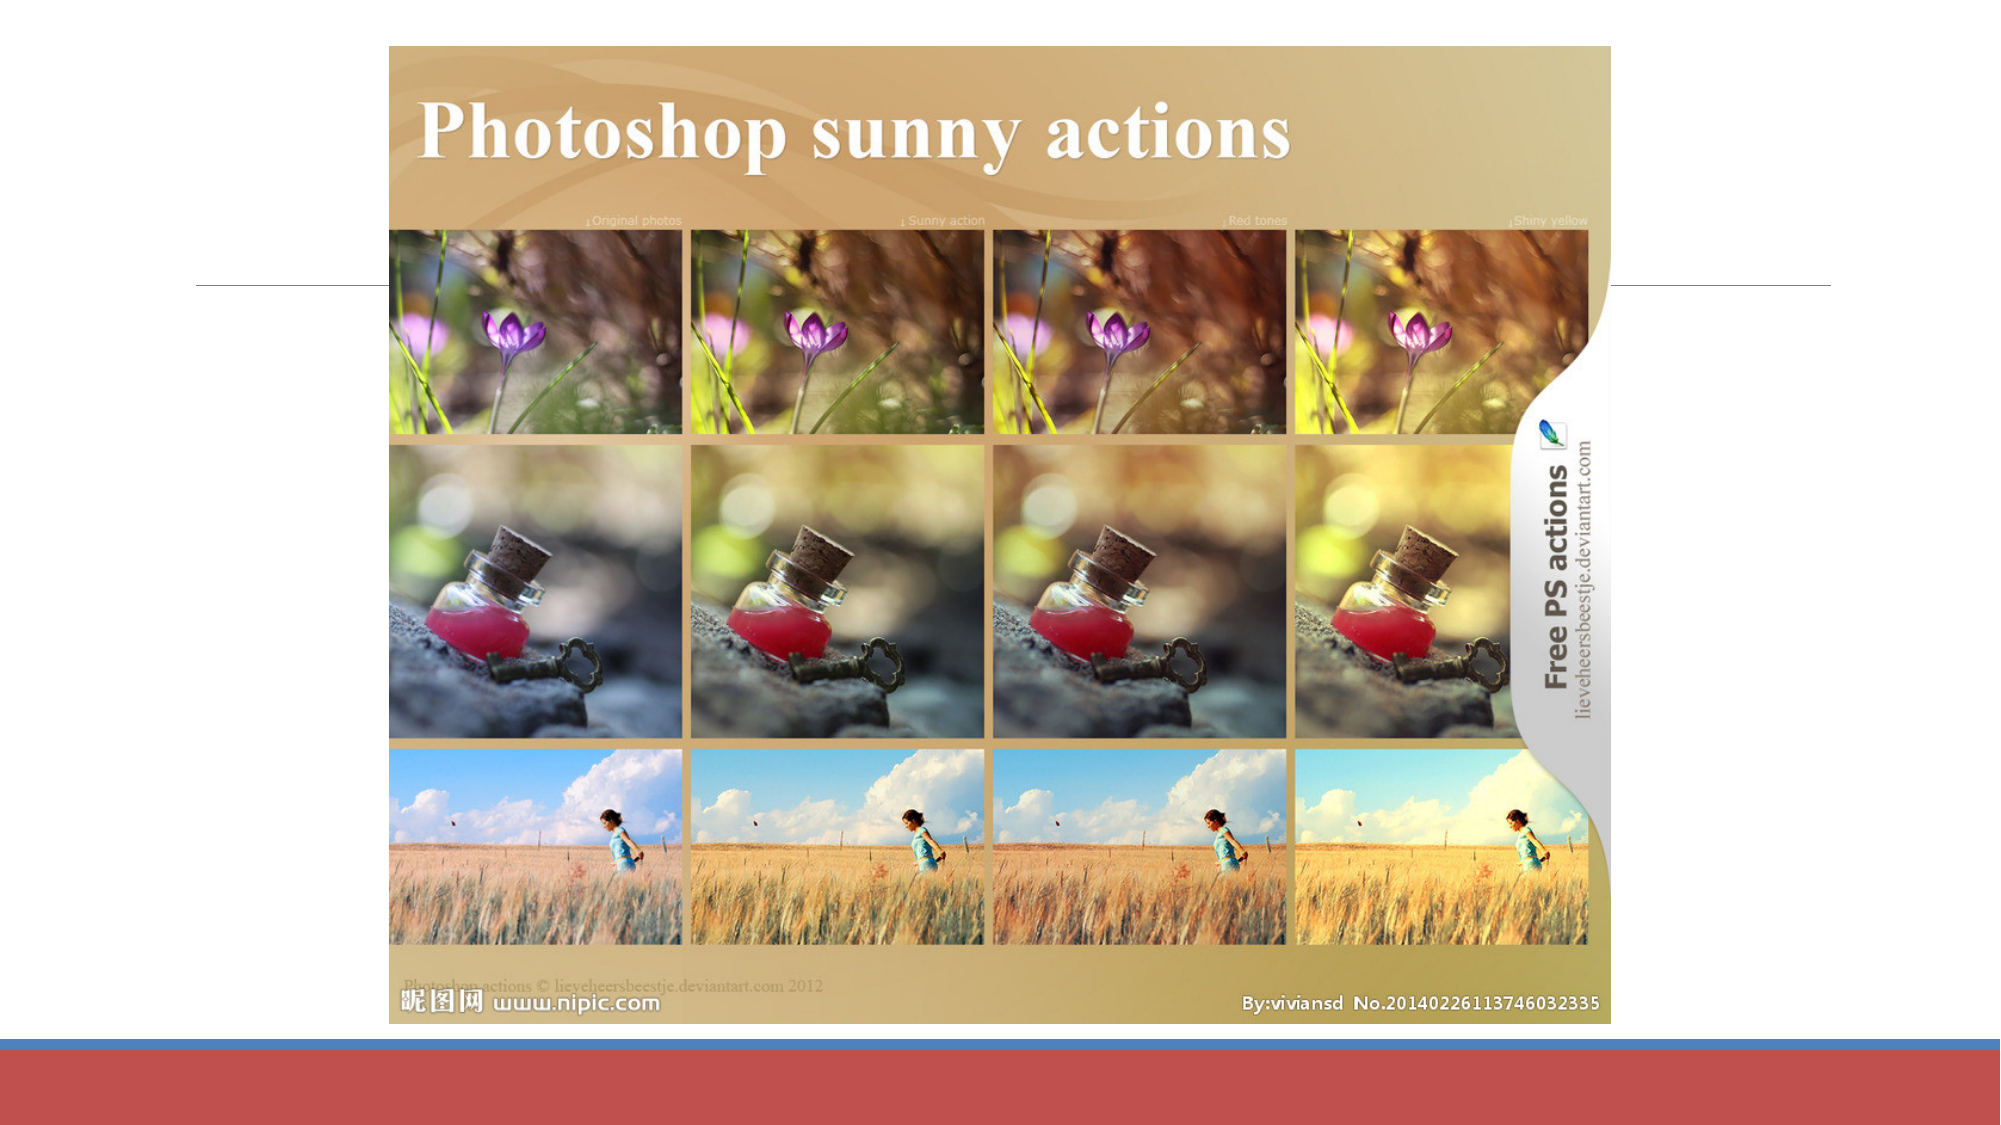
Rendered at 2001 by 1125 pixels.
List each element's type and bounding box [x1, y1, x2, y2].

picture [388, 46, 1612, 1025]
